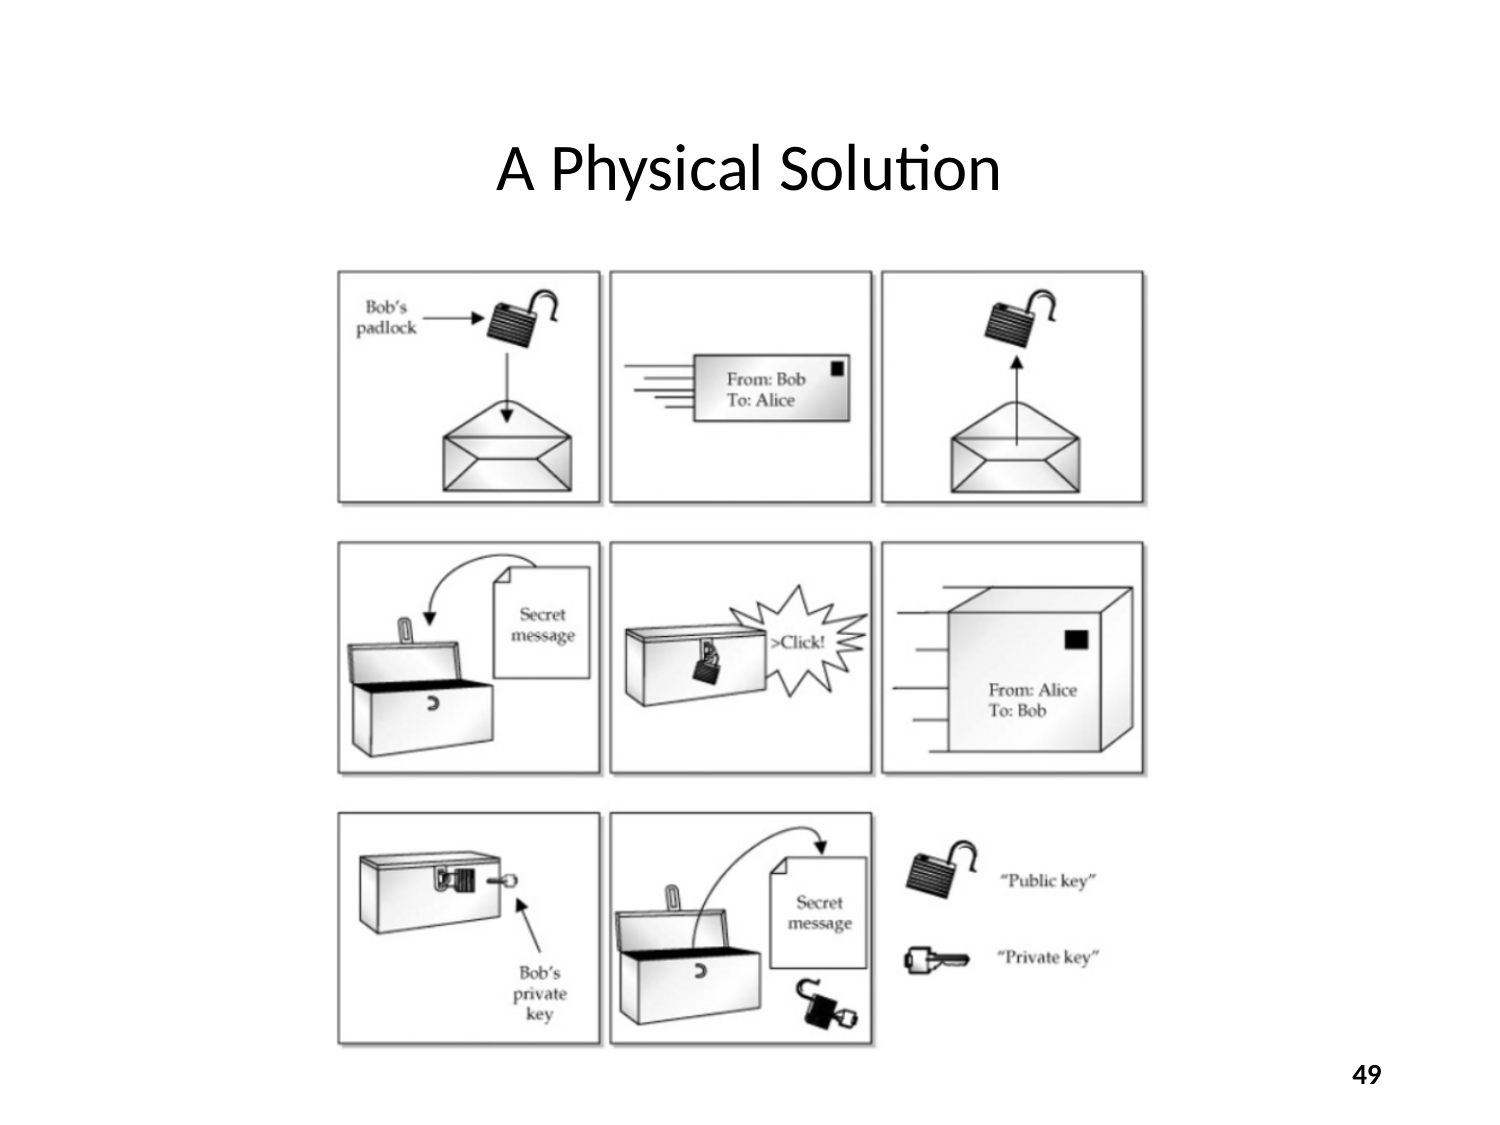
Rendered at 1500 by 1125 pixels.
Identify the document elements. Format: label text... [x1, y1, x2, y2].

picture [316, 250, 1184, 1066]
title A Physical Solution [103, 59, 1397, 278]
slide_number 49 [1059, 1042, 1397, 1103]
